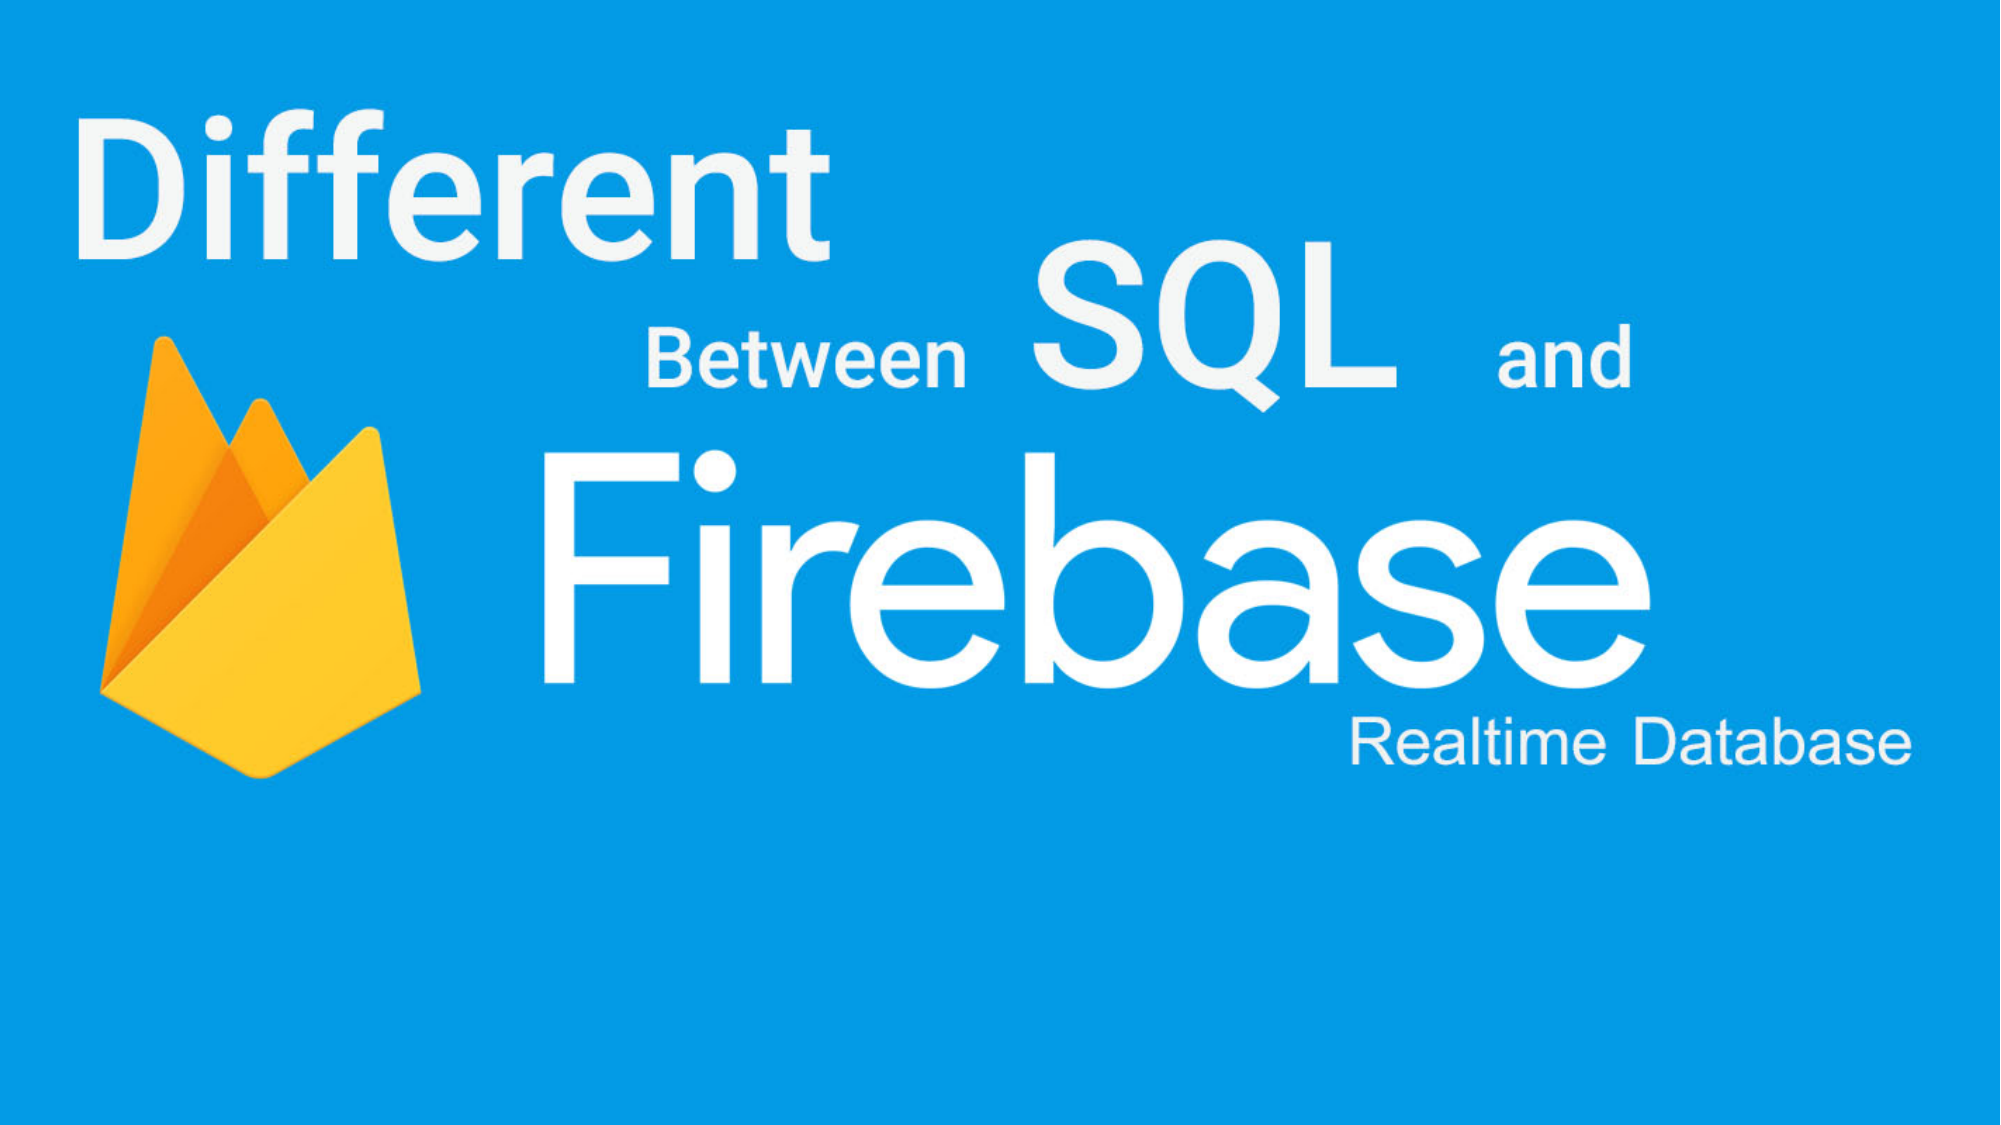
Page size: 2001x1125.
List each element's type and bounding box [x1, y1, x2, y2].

picture [1473, 714, 1479, 764]
picture [1519, 726, 1568, 764]
picture [1772, 717, 1804, 766]
picture [100, 335, 423, 779]
picture [671, 152, 758, 259]
picture [207, 153, 230, 259]
picture [1497, 340, 1537, 389]
picture [850, 520, 1005, 690]
picture [927, 340, 964, 387]
picture [77, 117, 185, 259]
picture [1572, 729, 1606, 766]
picture [1679, 730, 1712, 766]
picture [1351, 717, 1396, 764]
picture [881, 340, 919, 388]
picture [387, 153, 481, 264]
picture [1846, 730, 1874, 766]
picture [1505, 713, 1513, 723]
picture [1879, 726, 1911, 766]
picture [1353, 520, 1486, 690]
picture [206, 115, 232, 142]
picture [1303, 240, 1397, 389]
picture [834, 340, 874, 388]
picture [761, 519, 859, 685]
picture [1196, 520, 1341, 689]
picture [698, 339, 739, 388]
picture [1484, 718, 1511, 766]
picture [1494, 520, 1650, 690]
picture [1159, 240, 1279, 412]
picture [1714, 718, 1767, 767]
picture [1808, 729, 1840, 767]
picture [317, 107, 384, 259]
picture [698, 523, 731, 685]
picture [1433, 729, 1465, 766]
picture [1545, 340, 1583, 388]
picture [693, 450, 737, 492]
picture [248, 108, 313, 261]
picture [1025, 452, 1184, 690]
picture [544, 452, 680, 685]
picture [649, 327, 692, 387]
picture [742, 331, 831, 390]
picture [1635, 716, 1678, 764]
picture [498, 151, 554, 259]
picture [769, 128, 829, 262]
picture [562, 152, 654, 262]
picture [1034, 239, 1143, 390]
picture [1590, 322, 1630, 388]
picture [1397, 730, 1430, 766]
